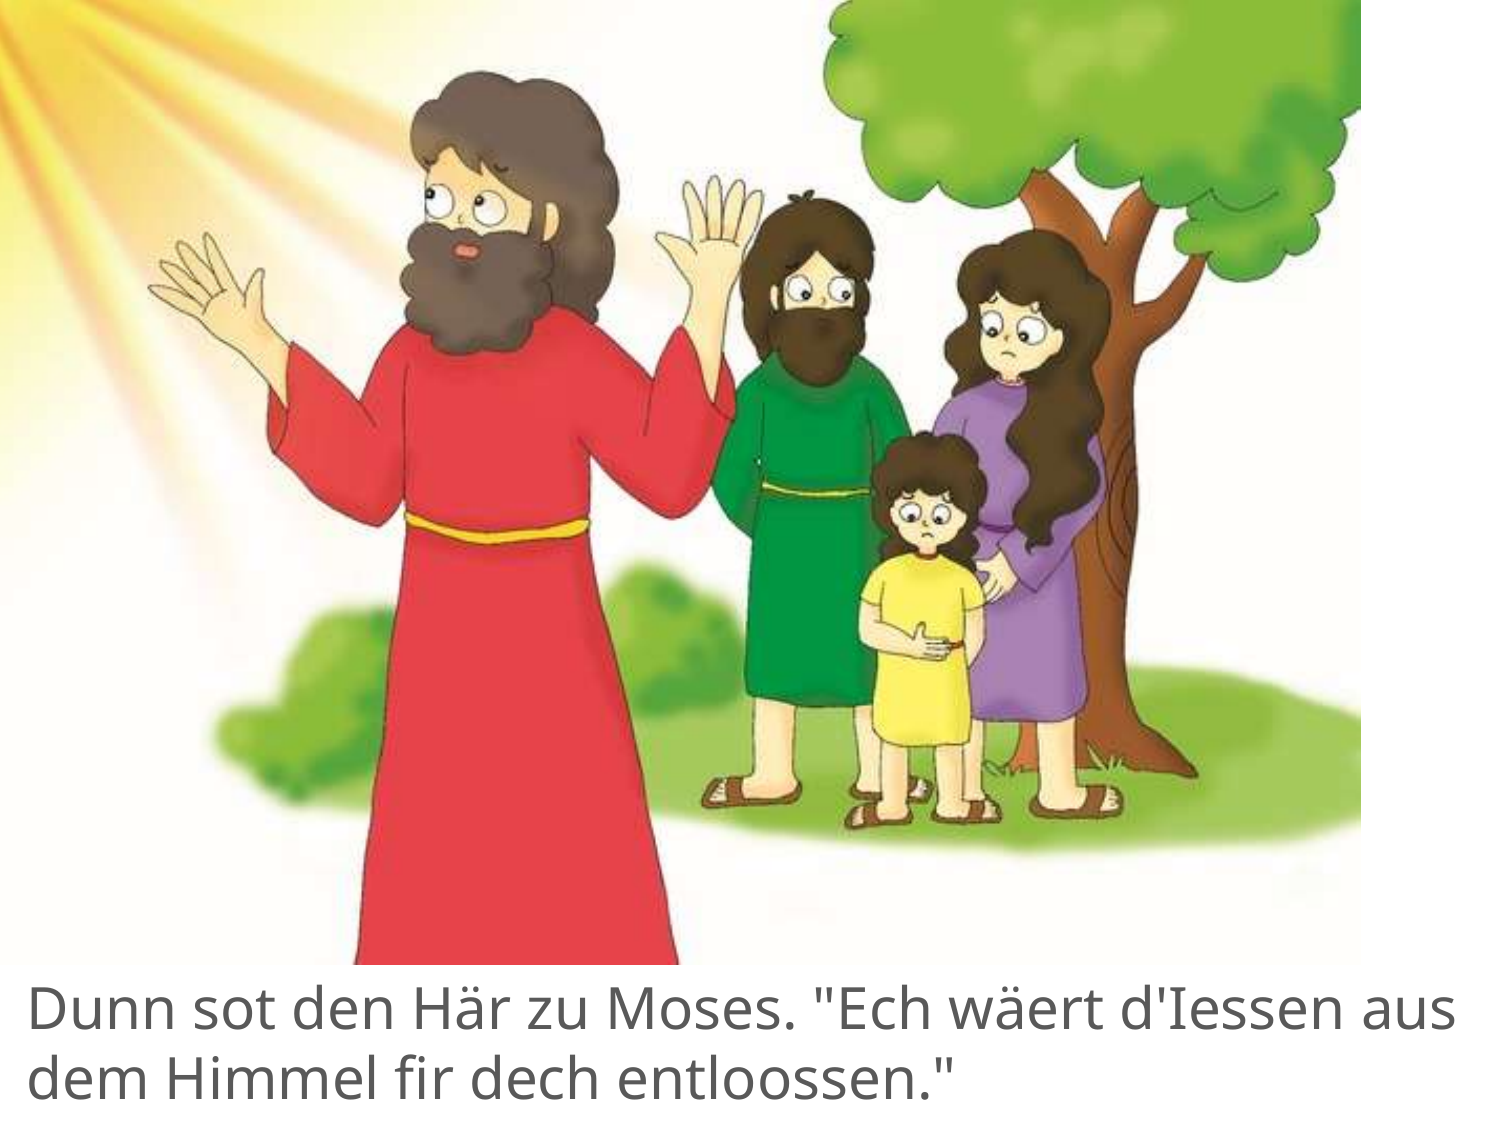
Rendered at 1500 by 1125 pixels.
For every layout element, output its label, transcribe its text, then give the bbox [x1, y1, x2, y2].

picture [0, 0, 1362, 965]
text_box Dunn sot den Här zu Moses. "Ech wäert d'Iessen aus dem Himmel fir dech entloossen." [11, 964, 1483, 1119]
